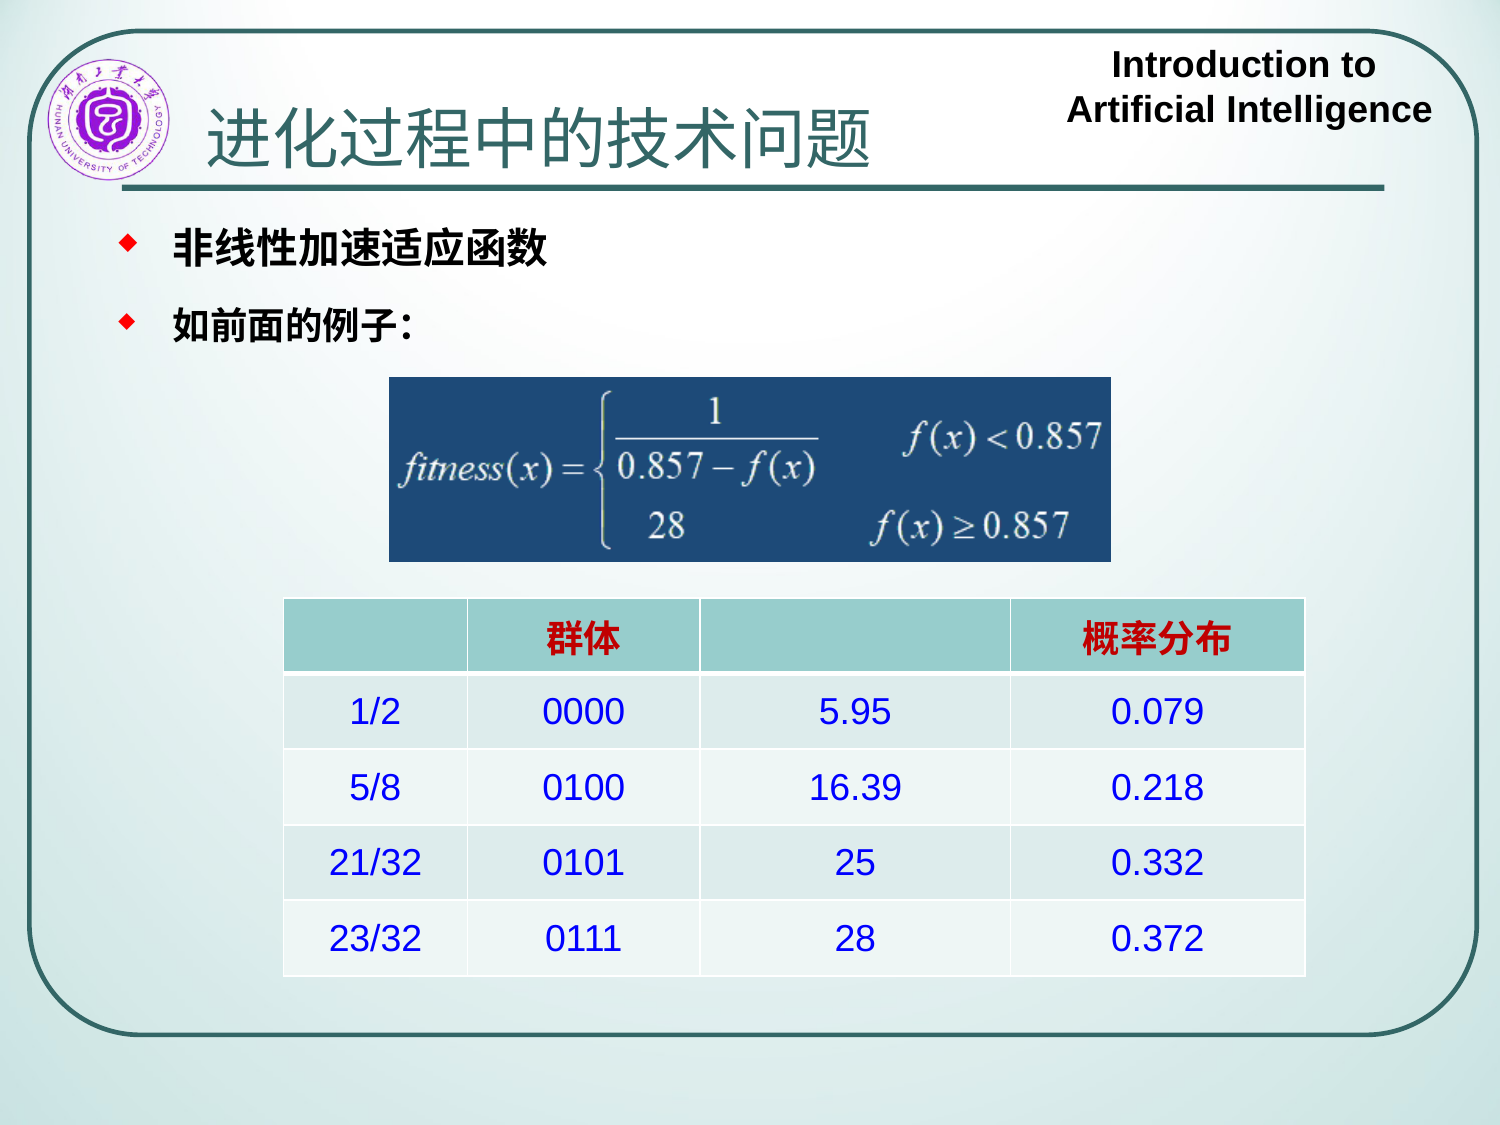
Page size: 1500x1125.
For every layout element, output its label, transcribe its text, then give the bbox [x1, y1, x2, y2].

picture [0, 0, 1500, 1125]
title 进化过程中的技术问题 [159, 66, 1422, 185]
list 非线性加速适应函数 如前面的例子： [101, 213, 1422, 1047]
